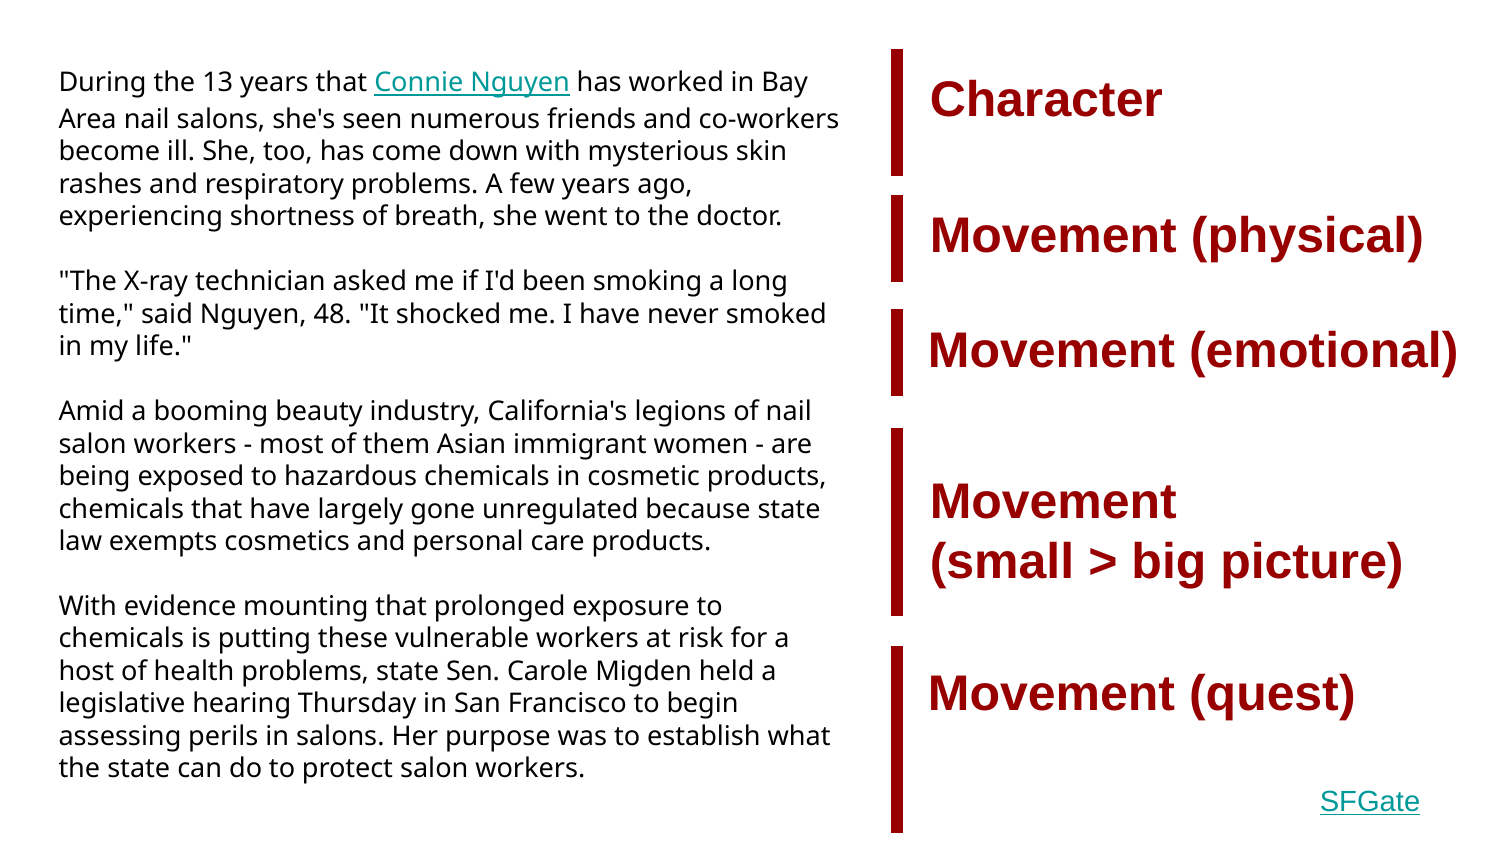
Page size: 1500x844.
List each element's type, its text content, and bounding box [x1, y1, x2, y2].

text_box Movement (small > big picture) [914, 453, 1477, 596]
text_box During the 13 years that Connie Nguyen has worked in Bay Area nail salons, she's seen numerous friends and co-workers become ill. She, too, has come down with mysterious skin rashes and respiratory problems. A few years ago, experiencing shortness of breath, she went to the doctor. "The X-ray technician asked me if I'd been smoking a long time," said Nguyen, 48. "It shocked me. I have never smoked in my life." Amid a booming beauty industry, California's legions of nail salon workers - most of them Asian immigrant women - are being exposed to hazardous chemicals in cosmetic products, chemicals that have largely gone unregulated because state law exempts cosmetics and personal care products. With evidence mounting that prolonged exposure to chemicals is putting these vulnerable workers at risk for a host of health problems, state Sen. Carole Migden held a legislative hearing Thursday in San Francisco to begin assessing perils in salons. Her purpose was to establish what the state can do to protect salon workers. [43, 49, 859, 799]
text_box SFGate [1304, 756, 1500, 844]
text_box Movement (quest) [912, 645, 1475, 747]
text_box Character [914, 51, 1372, 175]
text_box Movement (emotional) [912, 302, 1475, 404]
text_box Movement (physical) [914, 187, 1477, 289]
